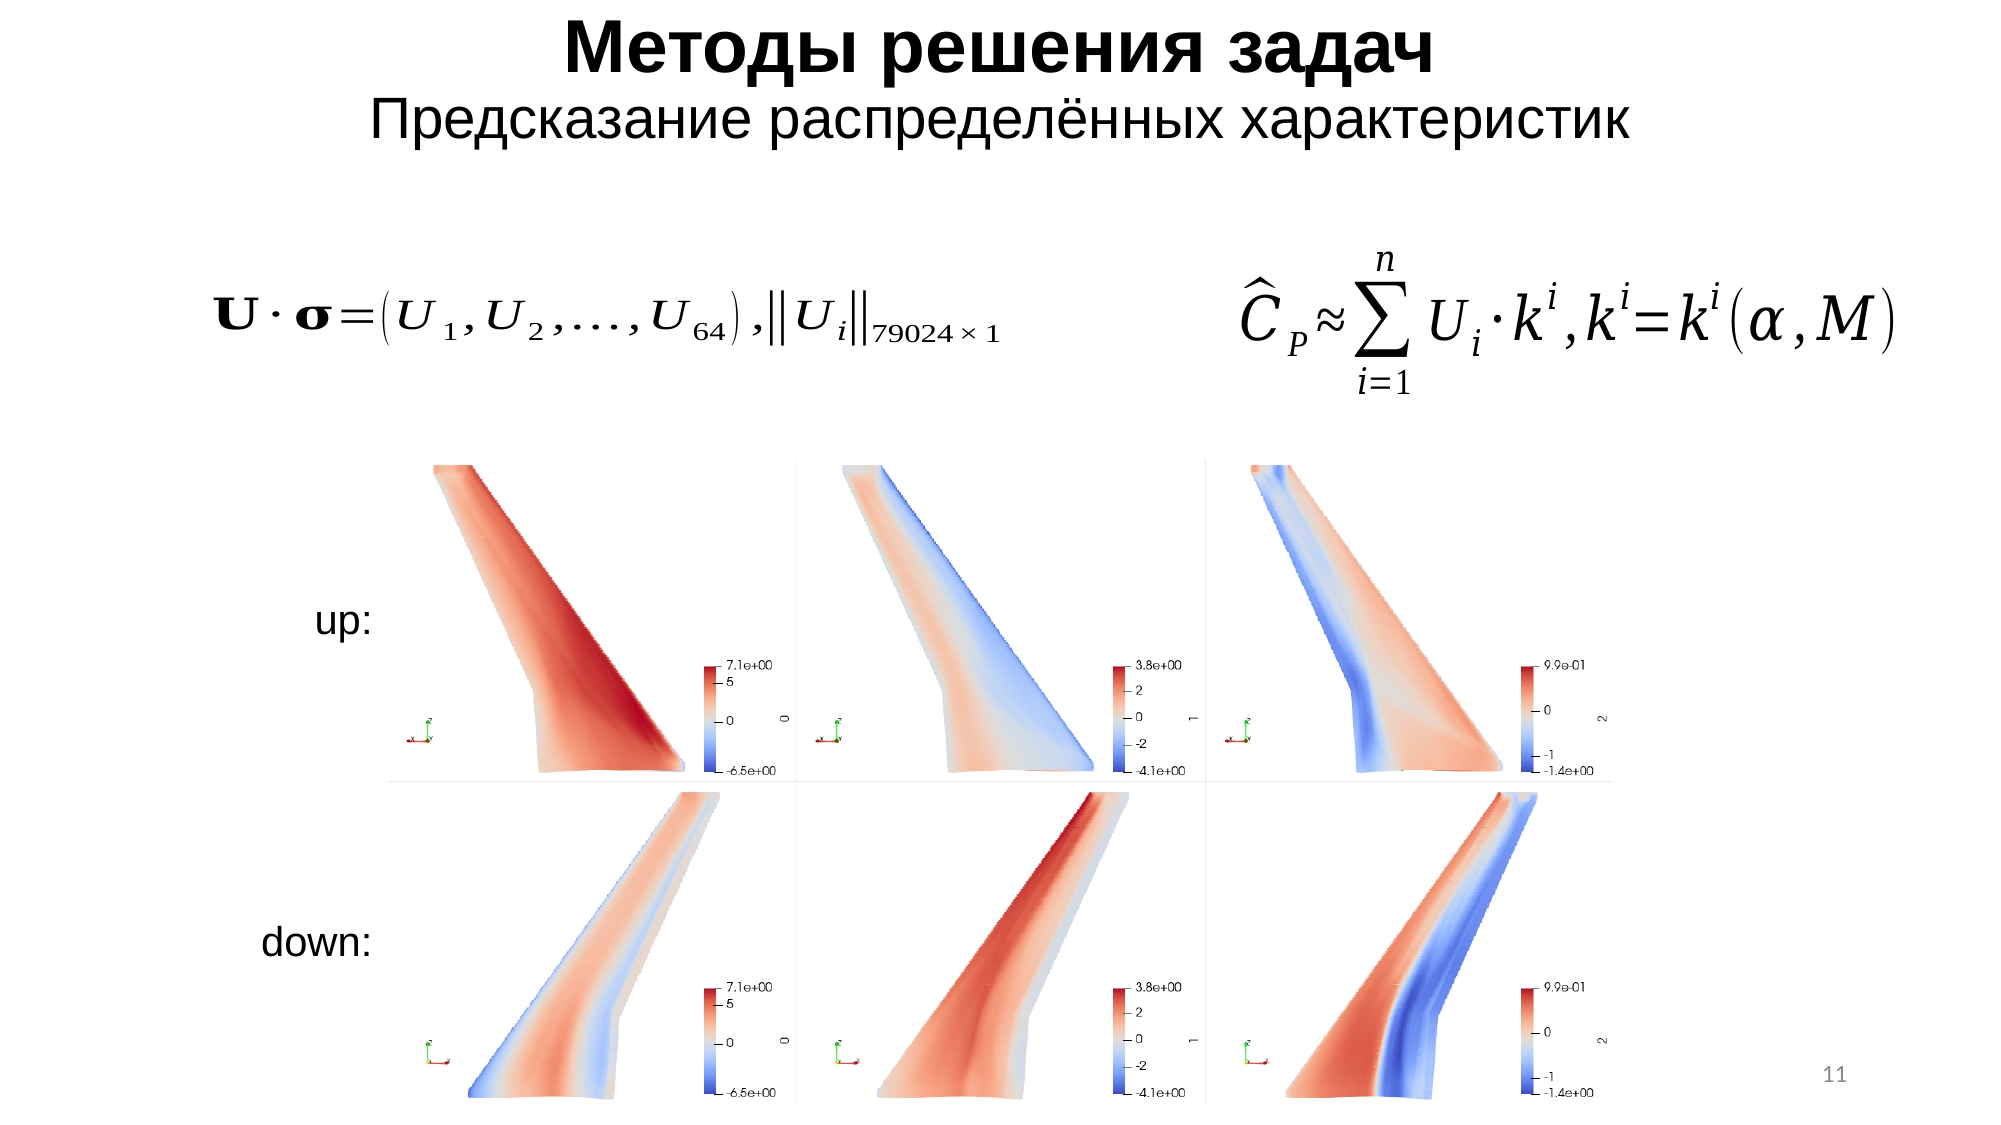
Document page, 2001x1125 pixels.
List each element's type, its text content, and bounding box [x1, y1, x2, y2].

picture [387, 459, 1613, 1103]
slide_number 11 [1613, 1042, 1863, 1103]
table_cell down: [244, 781, 387, 1102]
table_header up: [244, 460, 387, 781]
text_box Методы решения задач Предсказание распределённых характеристик [0, 0, 2000, 218]
